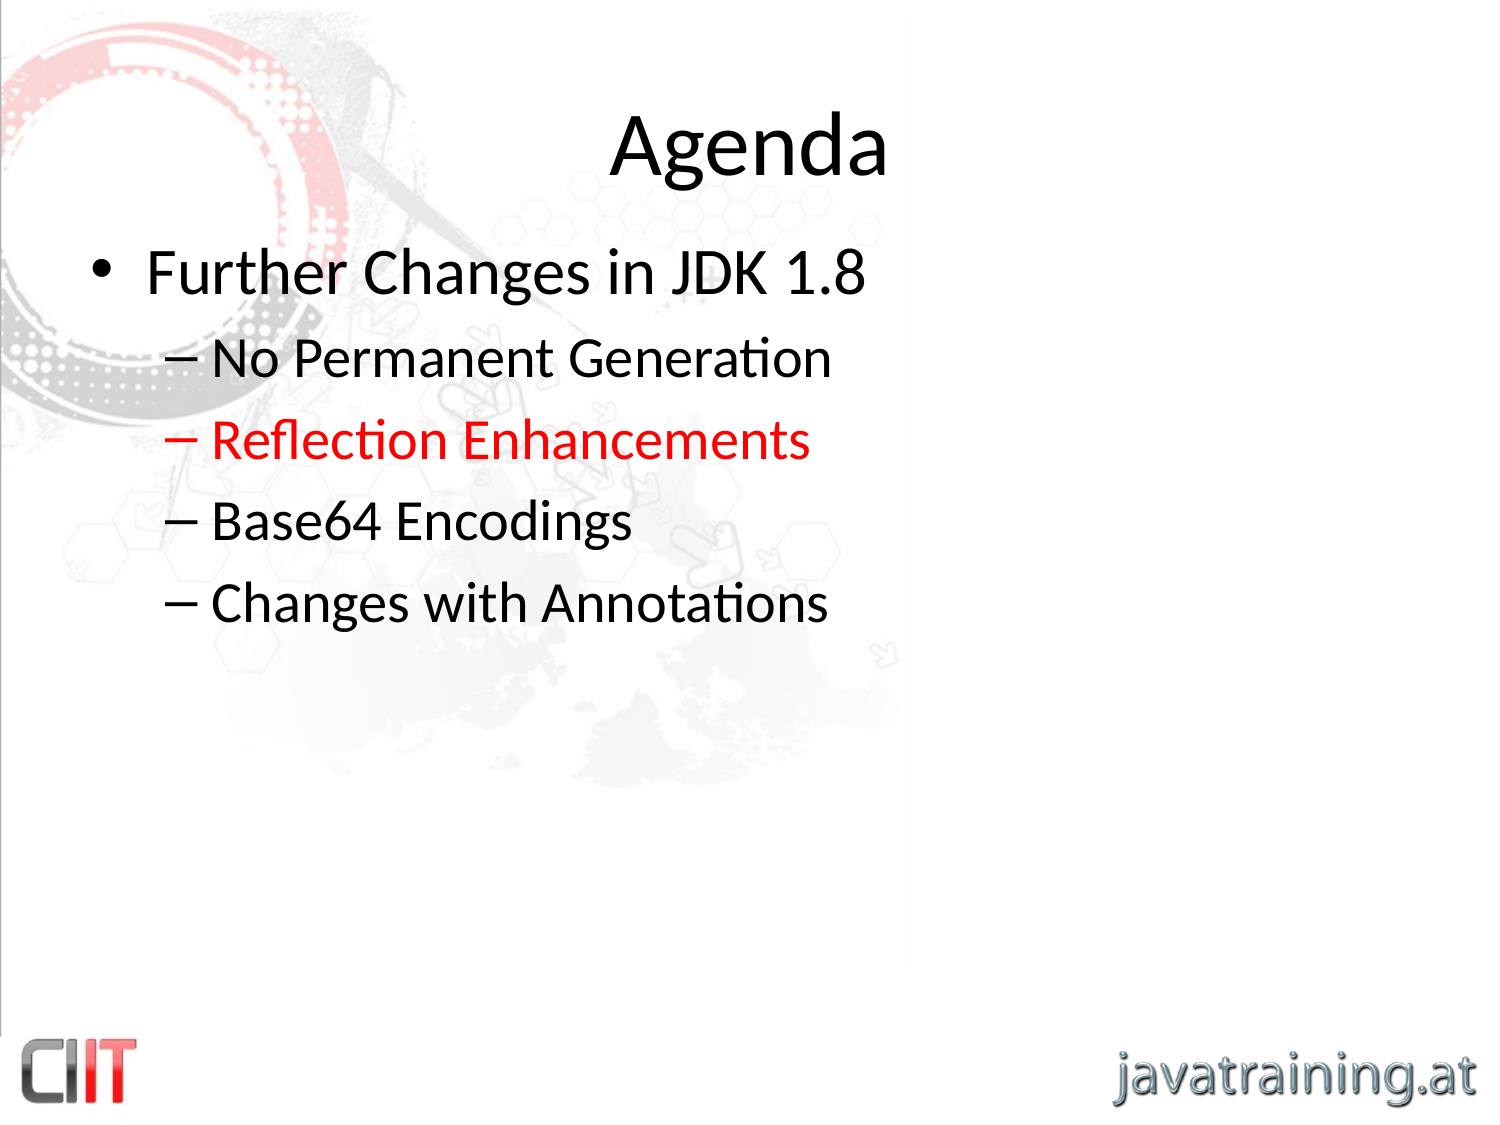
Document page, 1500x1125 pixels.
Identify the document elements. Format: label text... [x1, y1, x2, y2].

title Agenda [75, 45, 1425, 219]
picture [0, 0, 1500, 1125]
list Further Changes in JDK 1.8 No Permanent Generation Reflection Enhancements Base64 Encodings Changes with Annotations [75, 219, 1425, 963]
